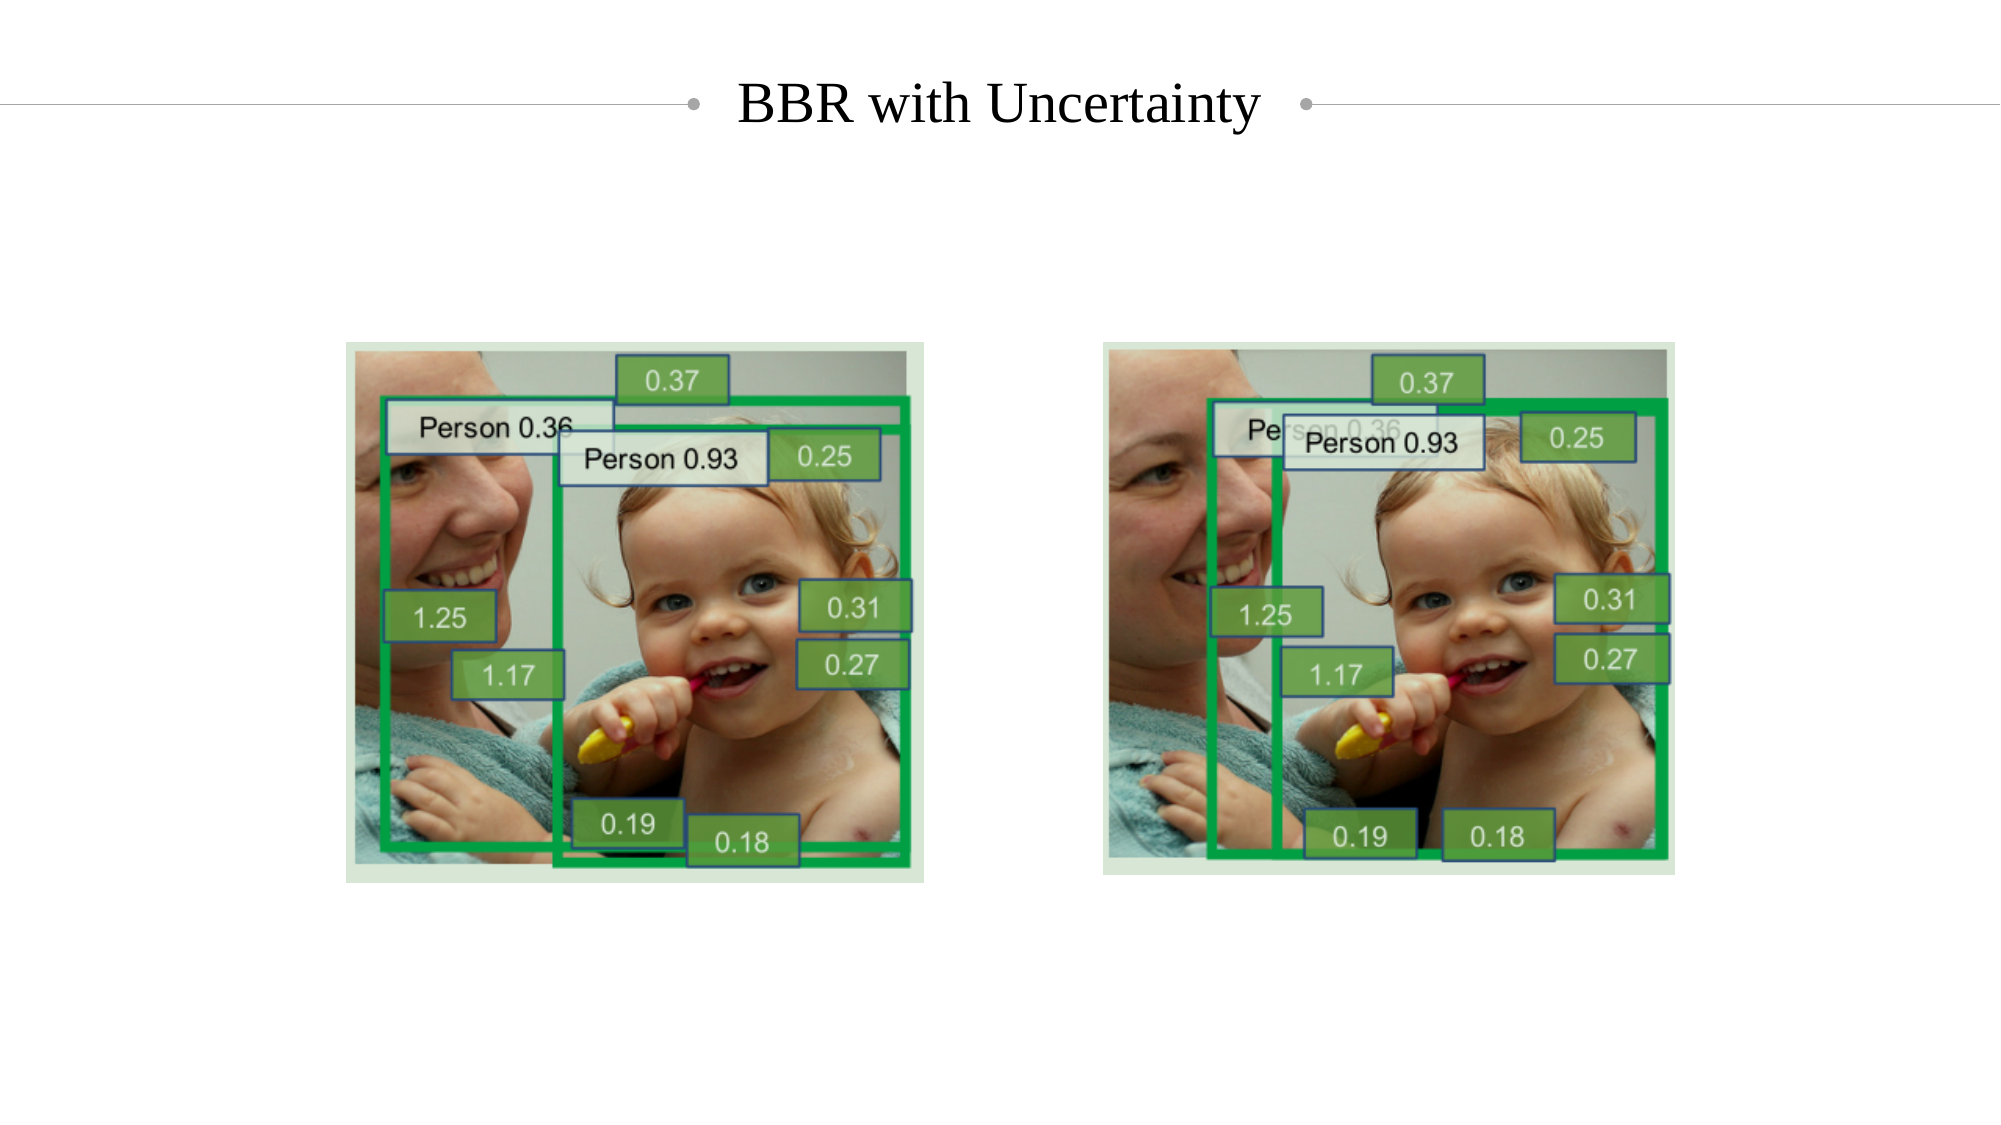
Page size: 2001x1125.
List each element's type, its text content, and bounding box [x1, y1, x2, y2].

picture [346, 342, 924, 883]
picture [1103, 342, 1675, 875]
text_box BBR with Uncertainty [722, 56, 1277, 142]
